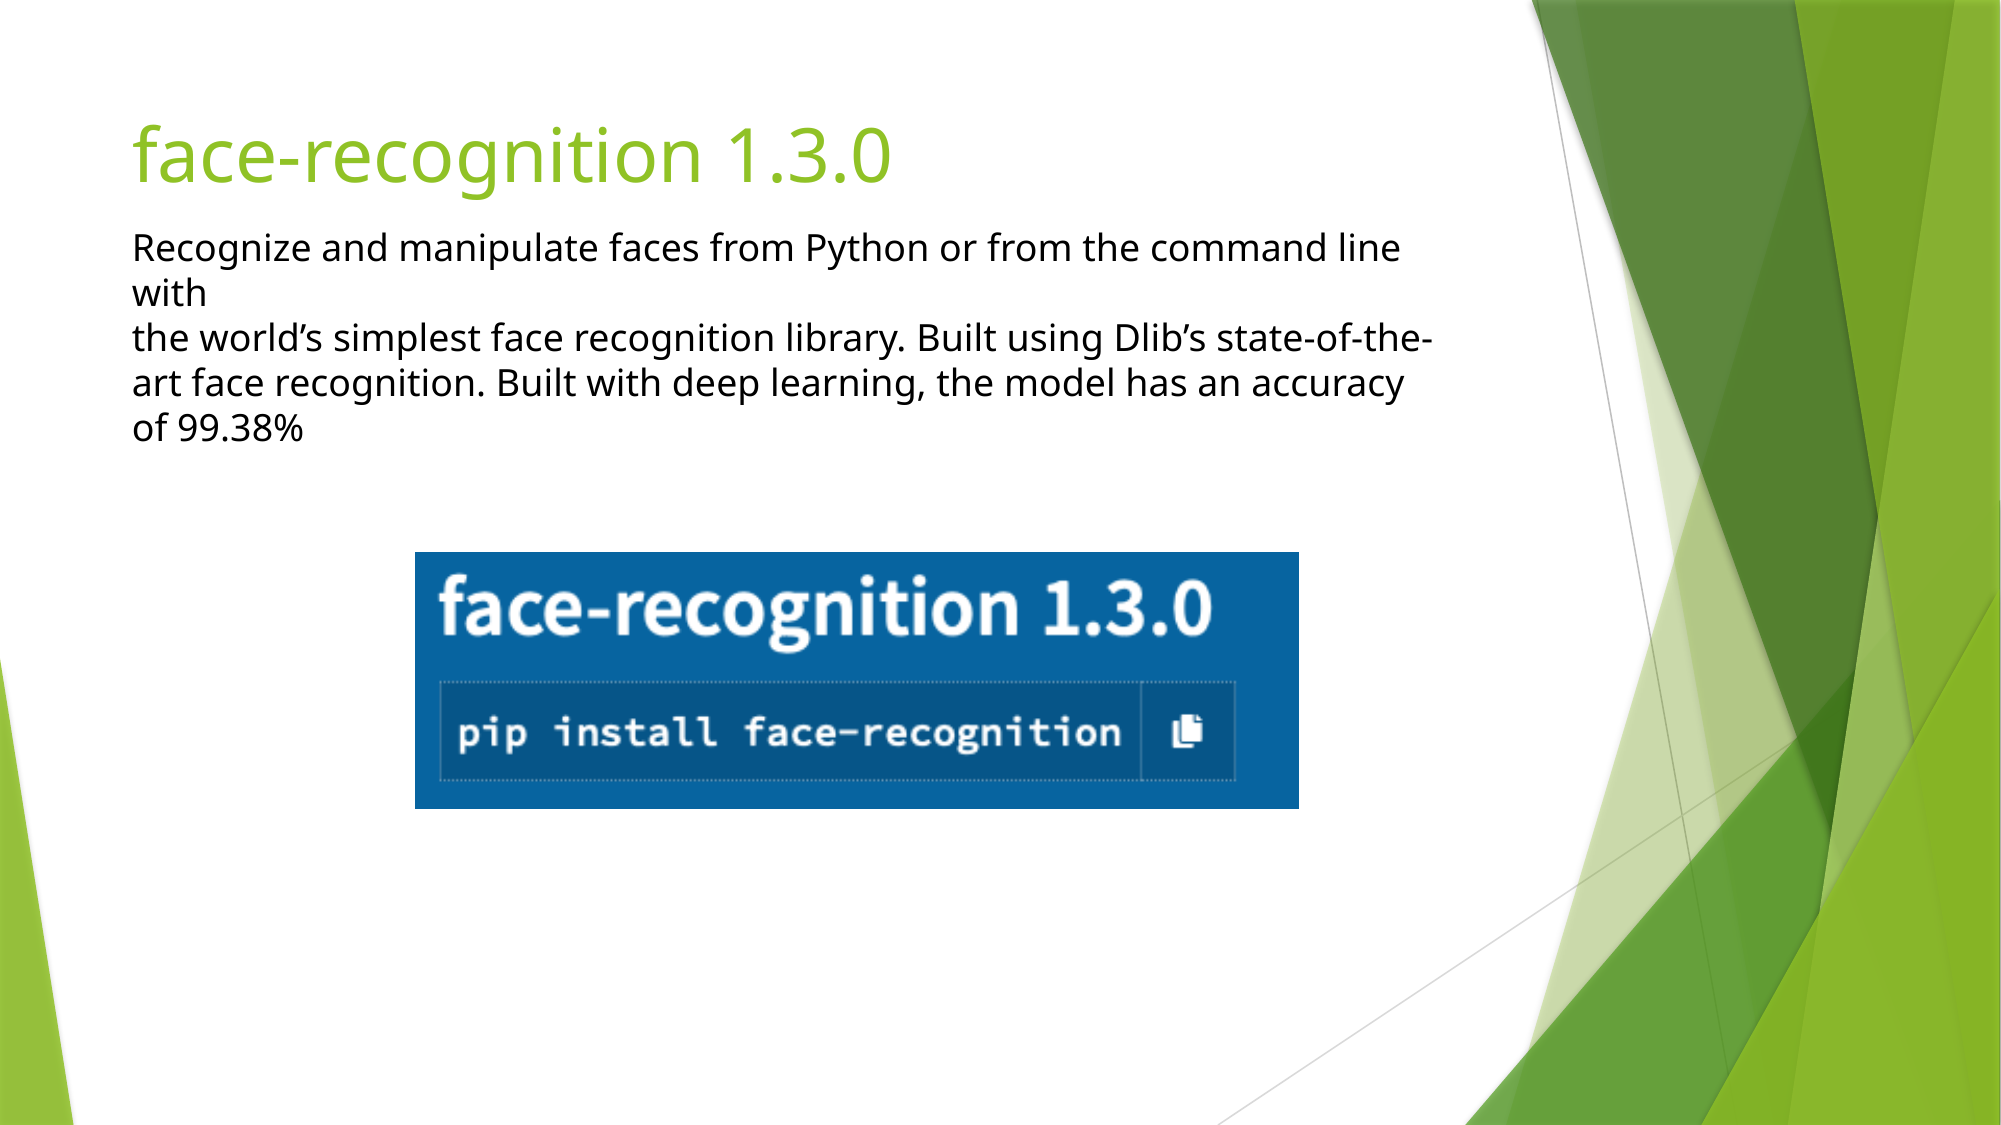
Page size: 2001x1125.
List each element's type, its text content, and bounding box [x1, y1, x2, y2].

text_box Recognize and manipulate faces from Python or from the command line with the world’s simplest face recognition library. Built using Dlib’s state-of-the-art face recognition. Built with deep learning, the model has an accuracy of 99.38% [117, 216, 1451, 502]
title face-recognition 1.3.0 [117, 99, 1528, 317]
picture [414, 551, 1300, 809]
